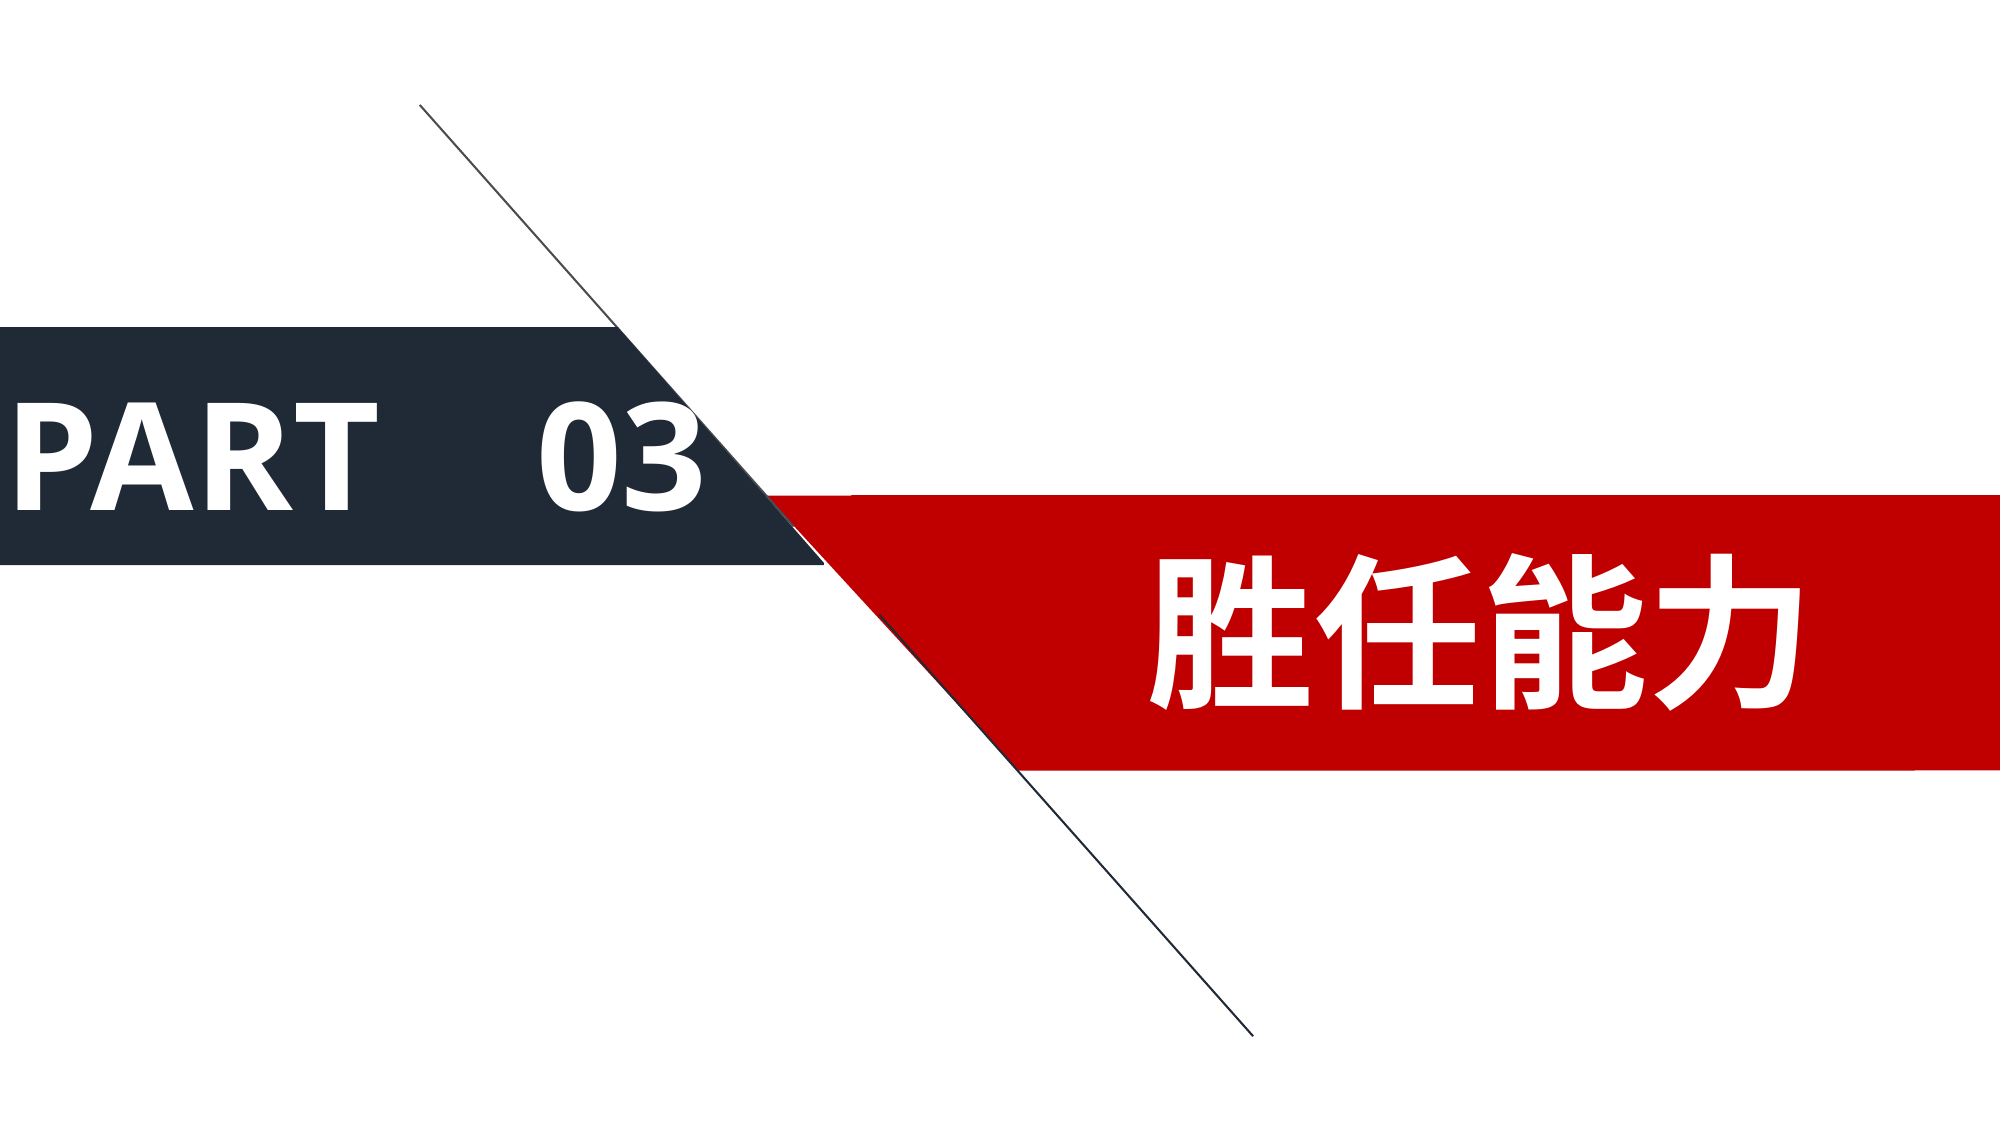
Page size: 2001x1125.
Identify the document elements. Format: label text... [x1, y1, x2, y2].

text_box [0, 447, 824, 566]
text_box [766, 495, 2000, 771]
text_box [0, 327, 640, 352]
text_box 胜任能力 [1132, 521, 1830, 737]
text_box PART 03 [0, 352, 723, 548]
